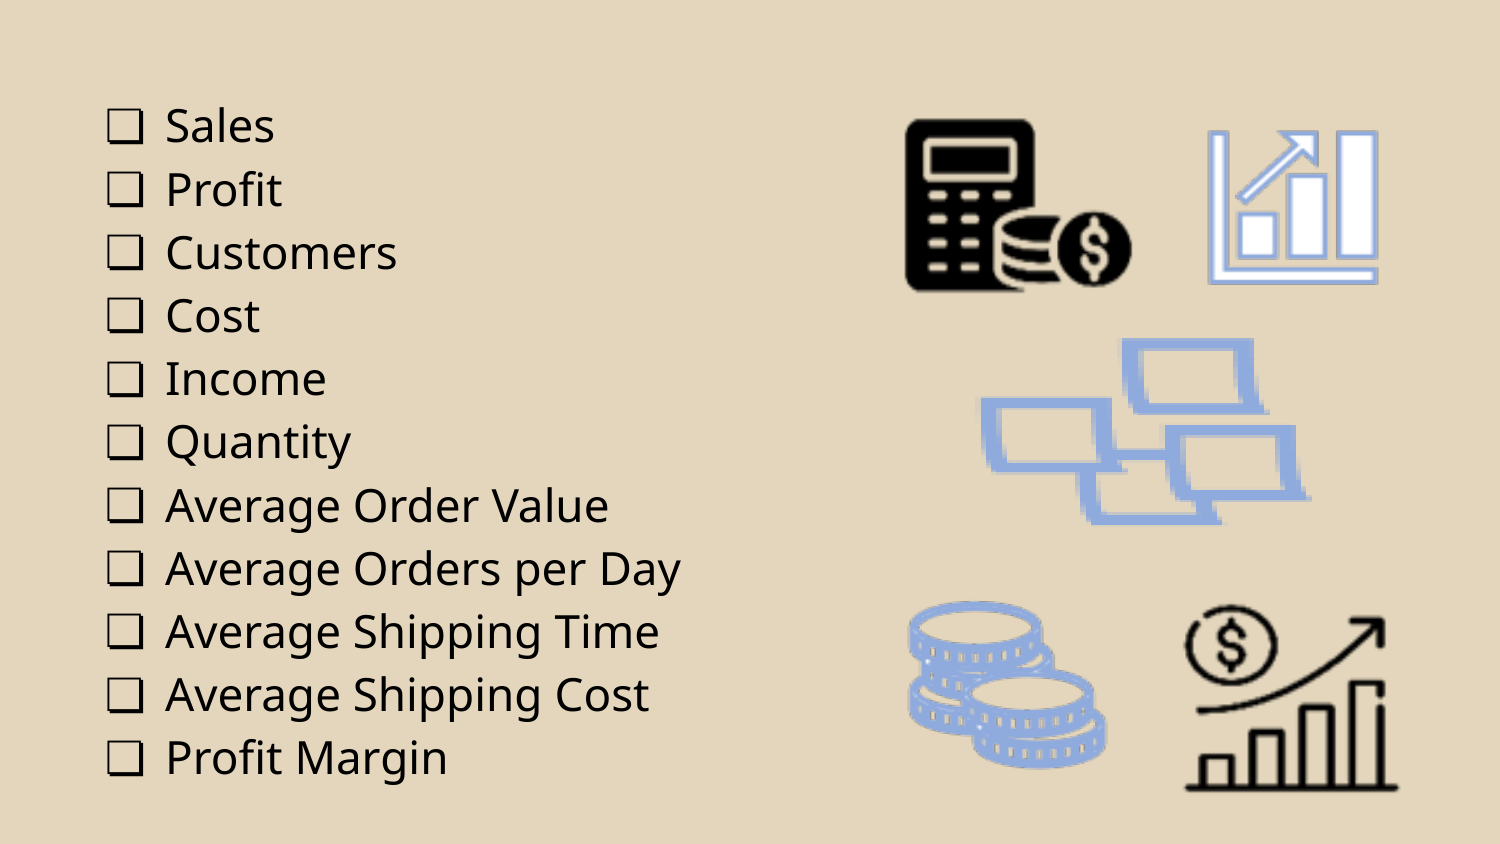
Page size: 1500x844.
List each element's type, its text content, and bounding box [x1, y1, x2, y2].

list Sales Profit Customers Cost Income Quantity Average Order Value Average Orders per Day Average Shipping Time Average Shipping Cost Profit Margin [75, 73, 750, 743]
picture [1179, 106, 1406, 310]
picture [1179, 599, 1406, 798]
picture [889, 73, 1328, 540]
picture [889, 571, 1117, 798]
